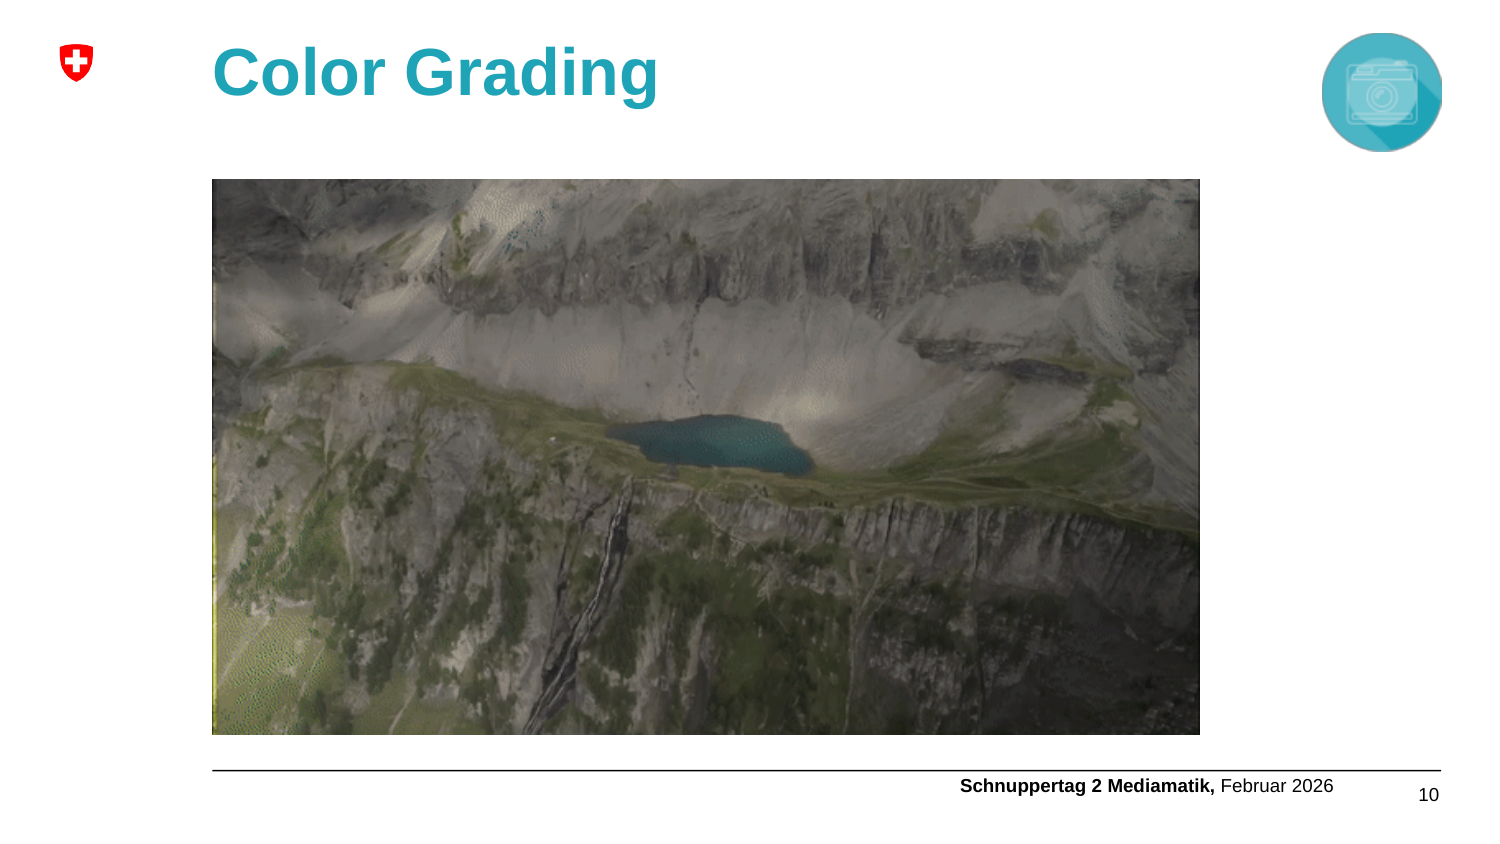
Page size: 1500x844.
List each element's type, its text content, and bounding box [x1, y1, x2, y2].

title Color Grading [212, 33, 1442, 169]
picture [212, 179, 1201, 735]
slide_number 10 [1366, 780, 1440, 803]
picture [1322, 32, 1442, 153]
picture [59, 44, 94, 84]
